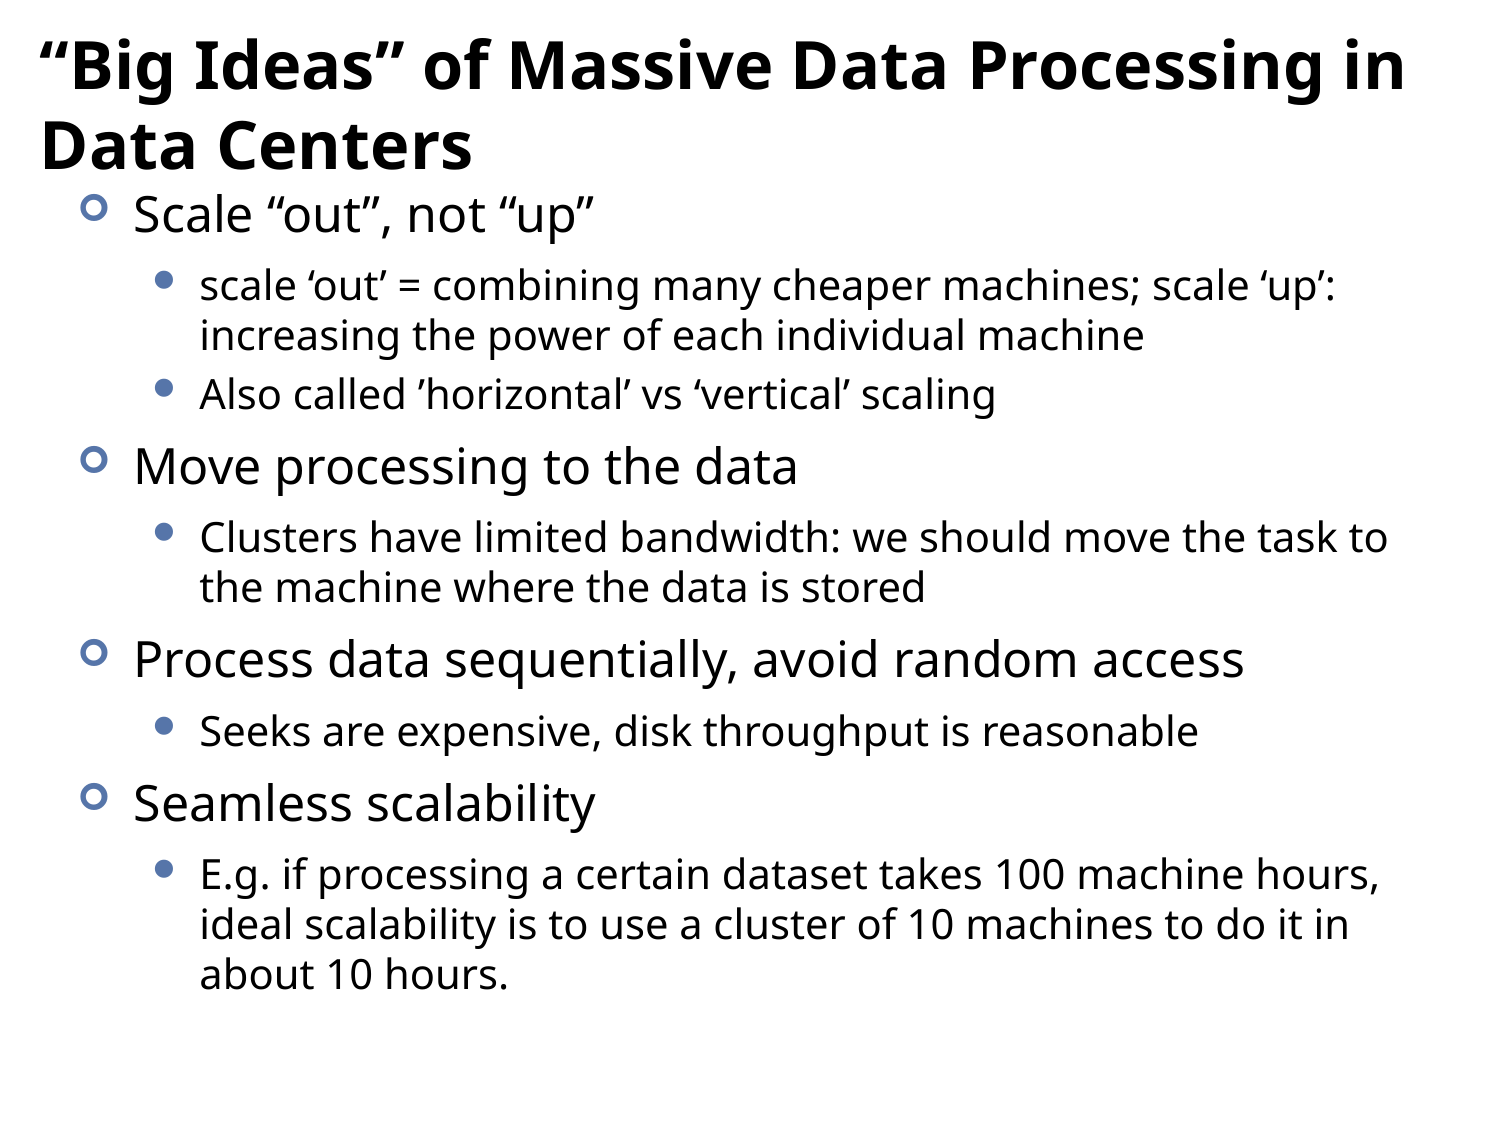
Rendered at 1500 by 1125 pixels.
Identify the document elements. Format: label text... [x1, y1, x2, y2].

list Scale “out”, not “up” scale ‘out’ = combining many cheaper machines; scale ‘up’: increasing the power of each individual machine Also called ’horizontal’ vs ‘vertical’ scaling Move processing to the data Clusters have limited bandwidth: we should move the task to the machine where the data is stored Process data sequentially, avoid random access Seeks are expensive, disk throughput is reasonable Seamless scalability E.g. if processing a certain dataset takes 100 machine hours, ideal scalability is to use a cluster of 10 machines to do it in about 10 hours. [62, 174, 1451, 1013]
title “Big Ideas” of Massive Data Processing in Data Centers [24, 18, 1451, 188]
